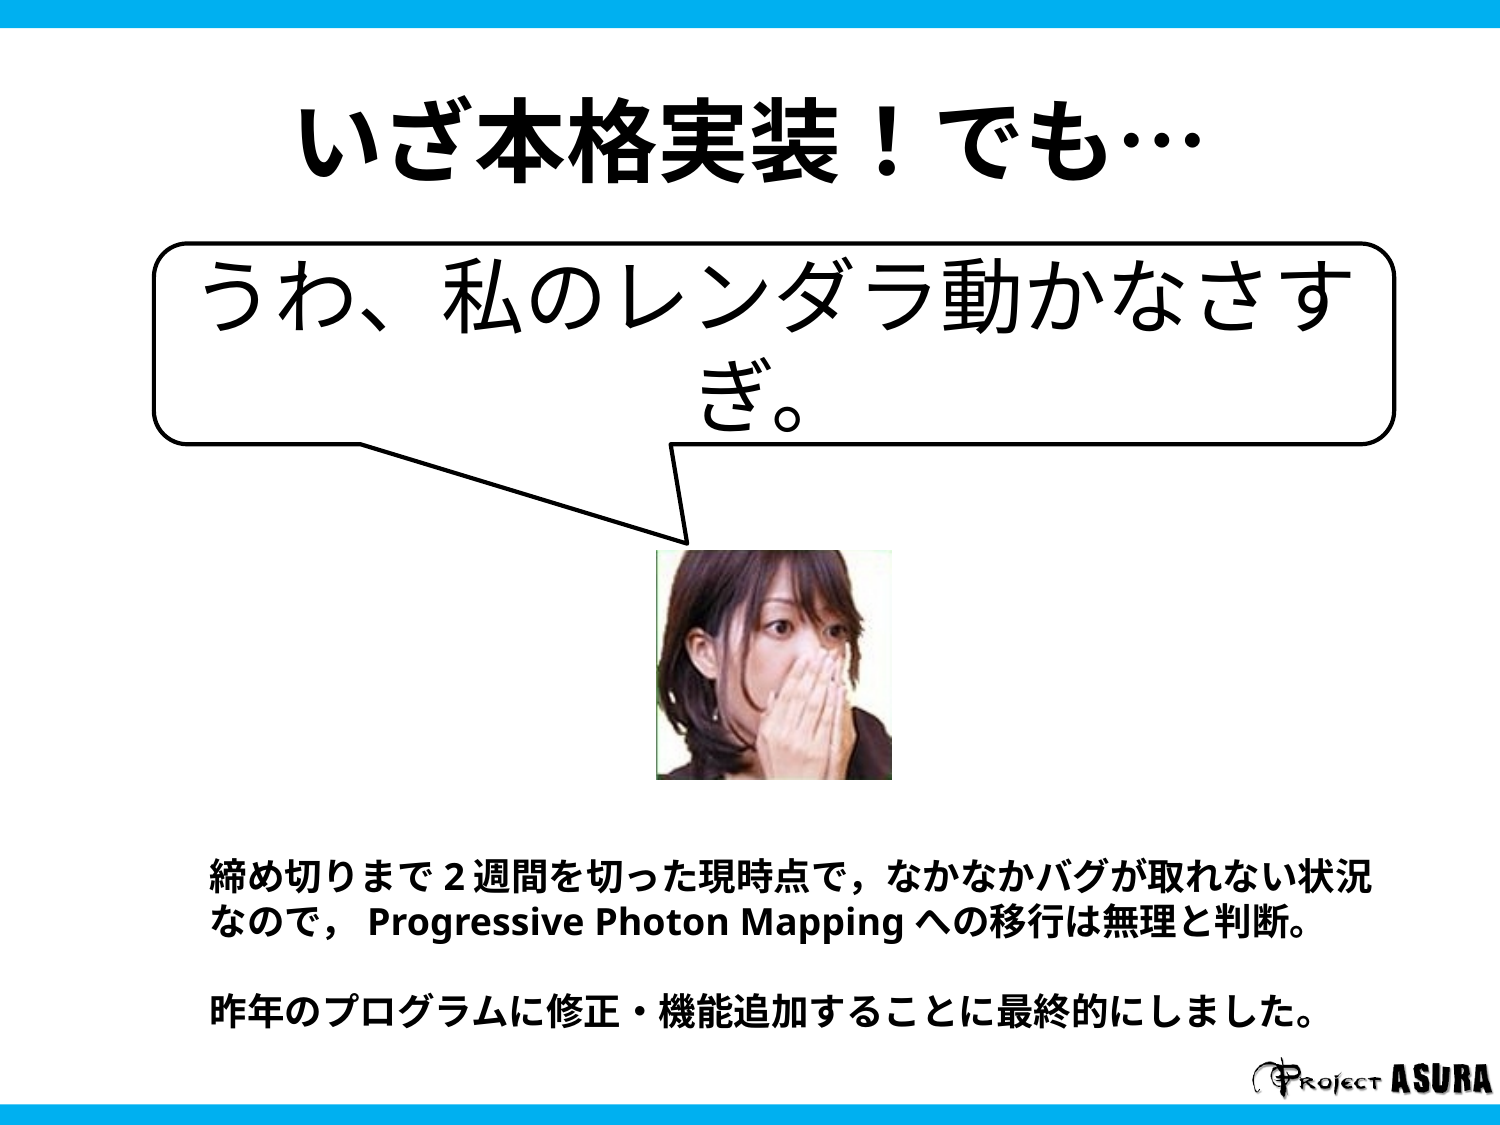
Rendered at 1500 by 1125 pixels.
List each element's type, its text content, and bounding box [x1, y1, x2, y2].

text_box うわ、私のレンダラ動かなさすぎ。 [151, 241, 1397, 546]
text_box 締め切りまで2週間を切った現時点で，なかなかバグが取れない状況なので，Progressive Photon Mappingへの移行は無理と判断。 昨年のプログラムに修正・機能追加することに最終的にしました。 [194, 845, 1412, 1041]
picture [1244, 1050, 1500, 1103]
title いざ本格実装！でも… [75, 45, 1425, 233]
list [656, 550, 892, 781]
